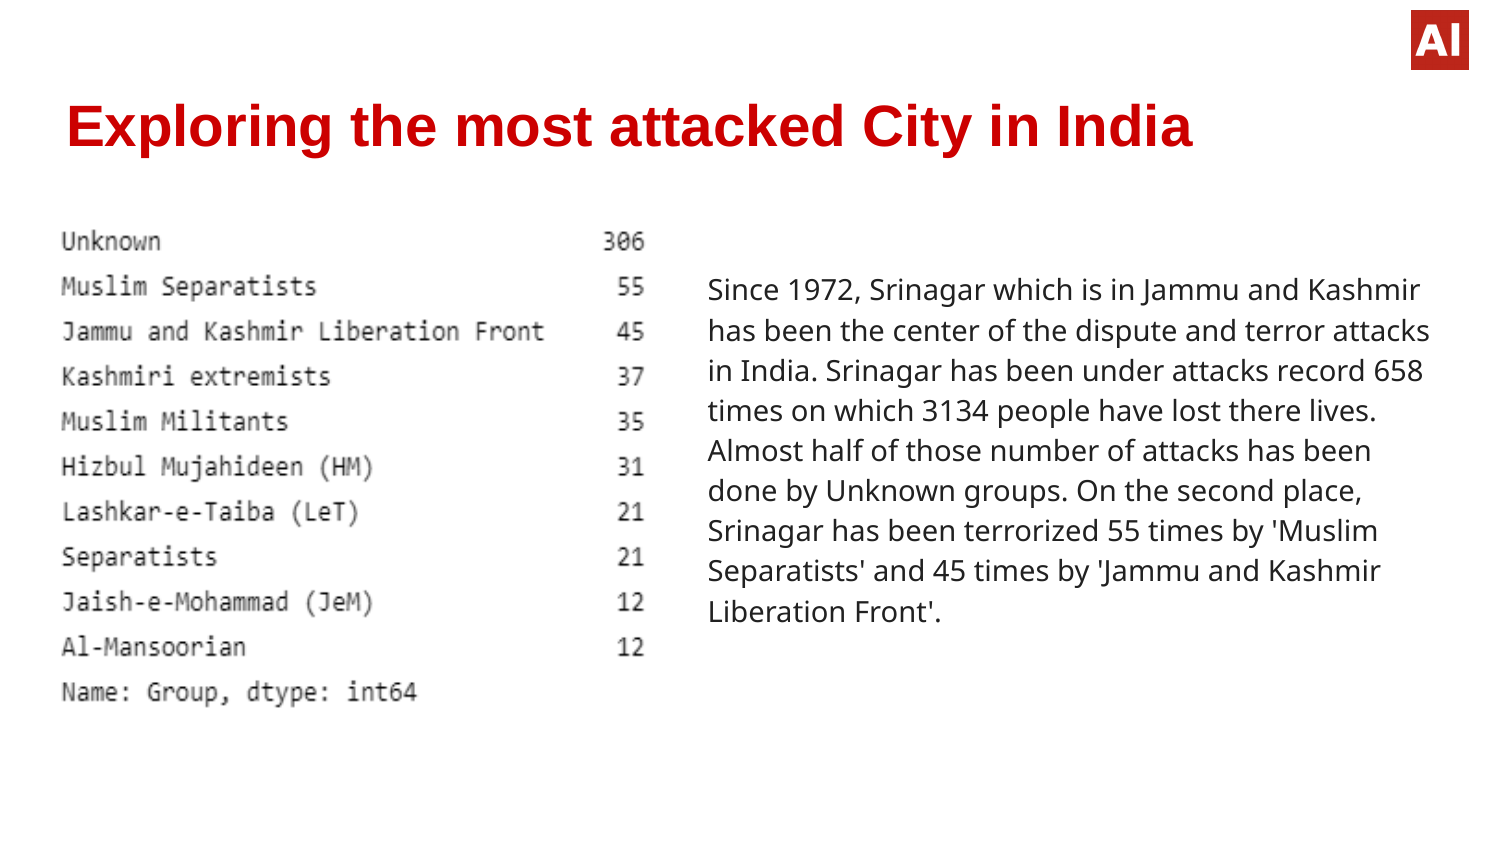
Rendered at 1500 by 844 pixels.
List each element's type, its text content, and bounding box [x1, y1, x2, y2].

picture [1411, 10, 1469, 70]
list Since 1972, Srinagar which is in Jammu and Kashmir has been the center of the dispute and terror attacks in India. Srinagar has been under attacks record 658 times on which 3134 people have lost there lives. Almost half of those number of attacks has been done by Unknown groups. On the second place, Srinagar has been terrorized 55 times by 'Muslim Separatists' and 45 times by 'Jammu and Kashmir Liberation Front'. [675, 251, 1449, 646]
title Exploring the most attacked City in India [51, 72, 1449, 167]
picture [50, 218, 670, 724]
